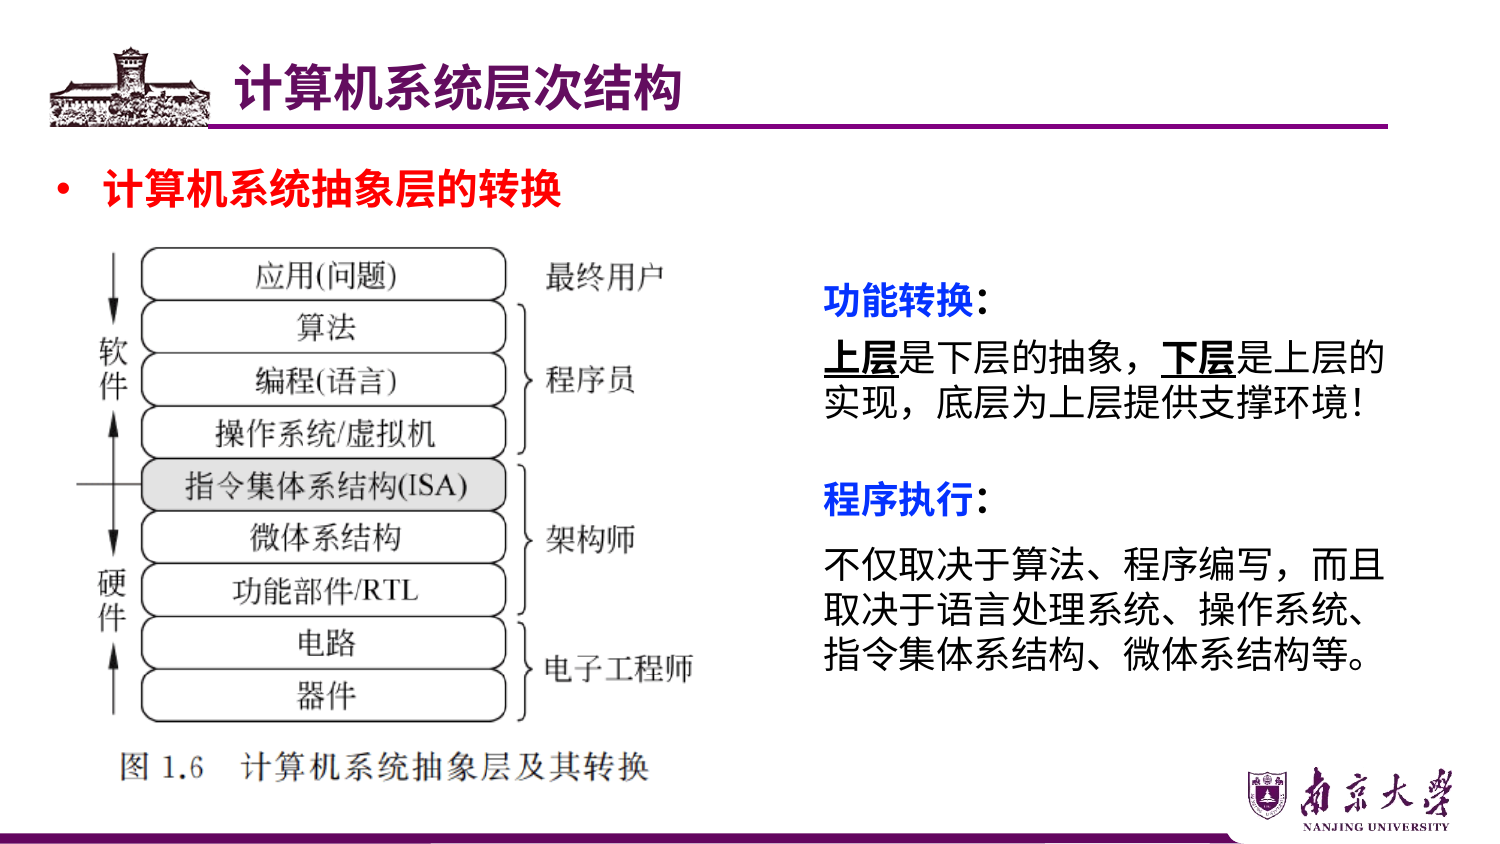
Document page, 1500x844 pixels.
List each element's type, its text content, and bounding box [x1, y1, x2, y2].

picture [1248, 767, 1452, 833]
text_box 程序执行： 不仅取决于算法、程序编写，而且取决于语言处理系统、操作系统、指令集体系结构、微体系结构等。 [808, 469, 1423, 707]
text_box 功能转换： 上层是下层的抽象，下层是上层的实现，底层为上层提供支撑环境！ [808, 269, 1423, 432]
text_box 计算机系统层次结构 [218, 48, 1400, 124]
picture [45, 220, 708, 807]
text_box 计算机系统抽象层的转换 [41, 155, 1147, 221]
picture [37, 42, 216, 127]
